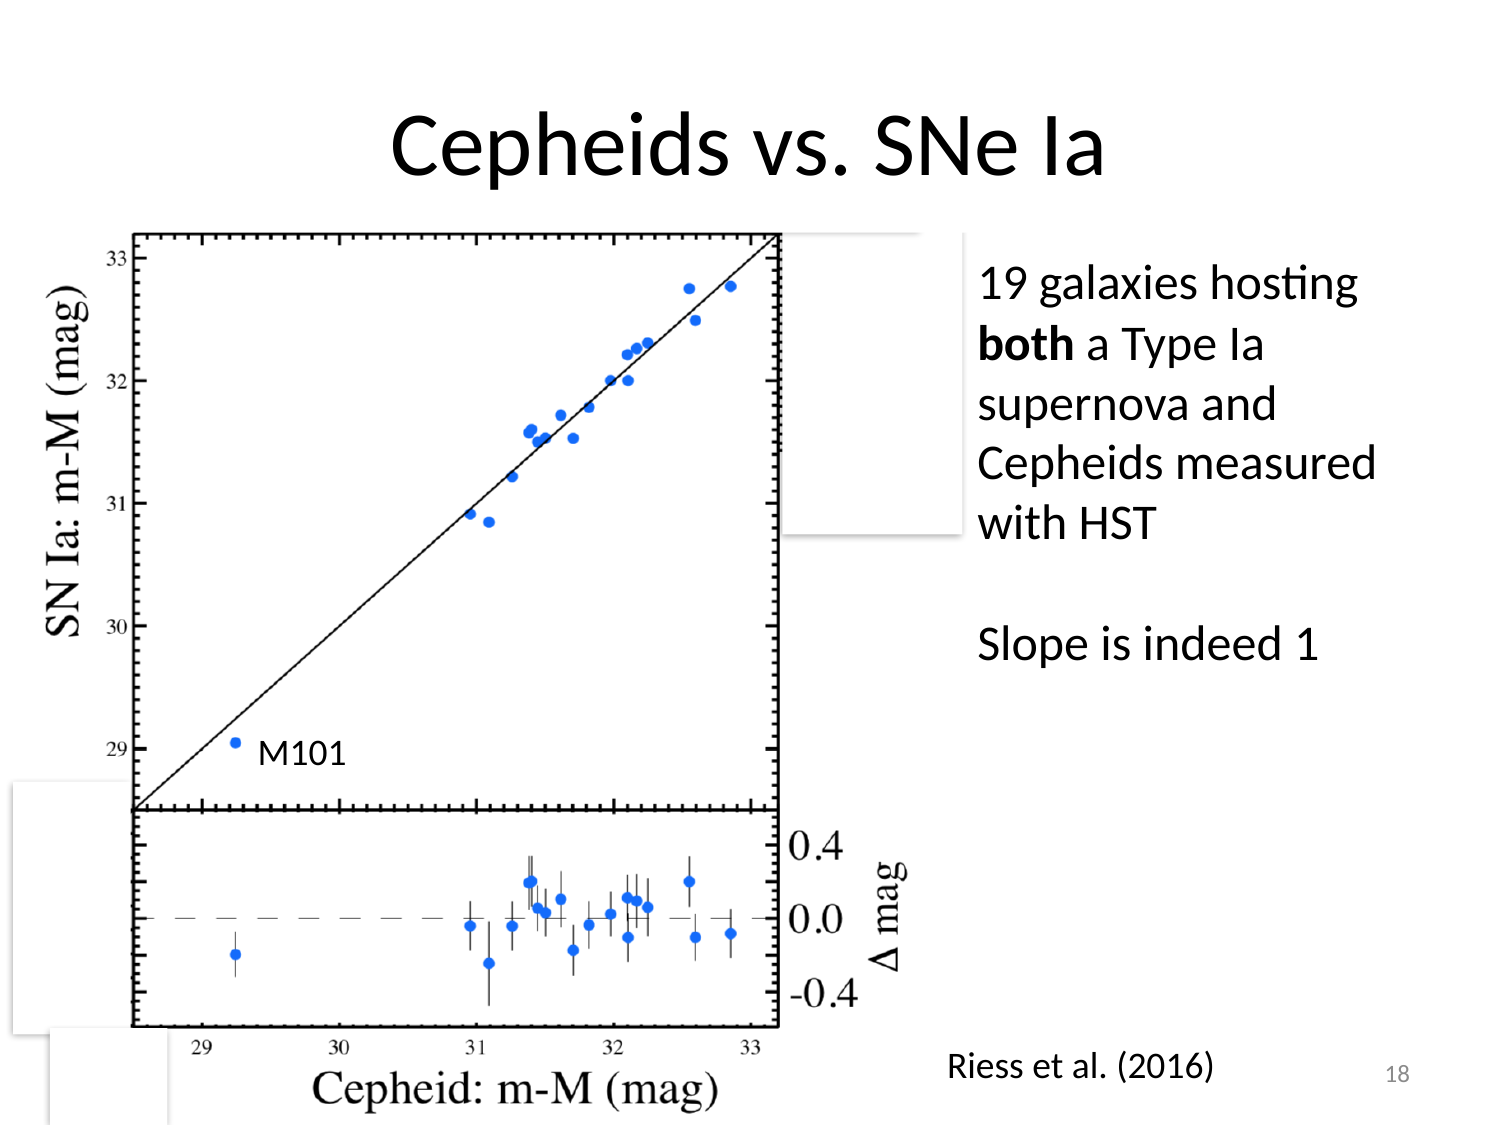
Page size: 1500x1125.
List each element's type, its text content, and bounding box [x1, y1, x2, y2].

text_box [12, 105, 963, 1125]
slide_number 18 [1074, 1042, 1425, 1103]
title Cepheids vs. SNe Ia [75, 45, 1425, 233]
text_box Riess et al. (2016) [967, 1033, 1231, 1094]
text_box 19 galaxies hosting both a Type Ia supernova and Cepheids measured with HST Slope is indeed 1 [967, 242, 1463, 678]
